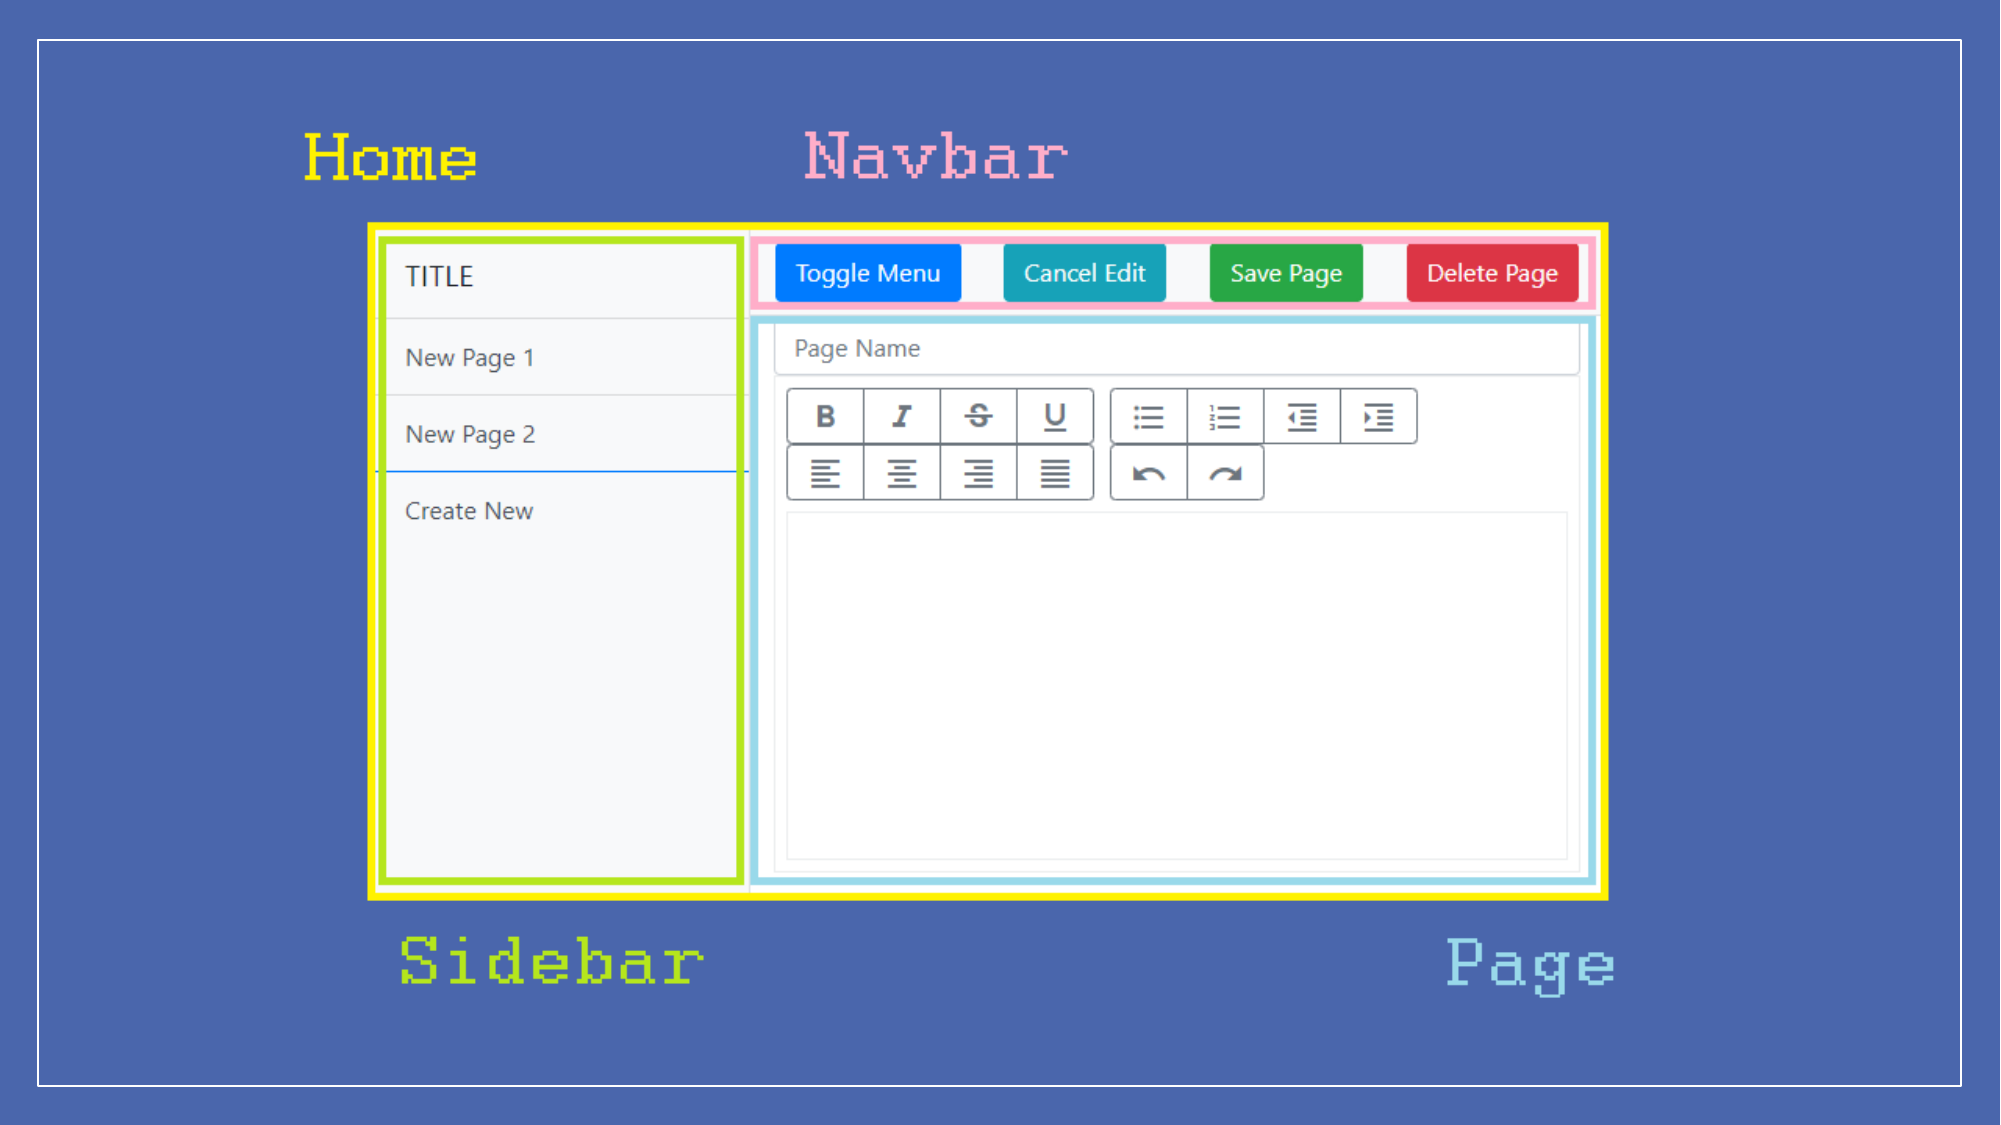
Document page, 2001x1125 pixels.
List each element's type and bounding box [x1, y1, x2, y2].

picture [212, 87, 1787, 1037]
